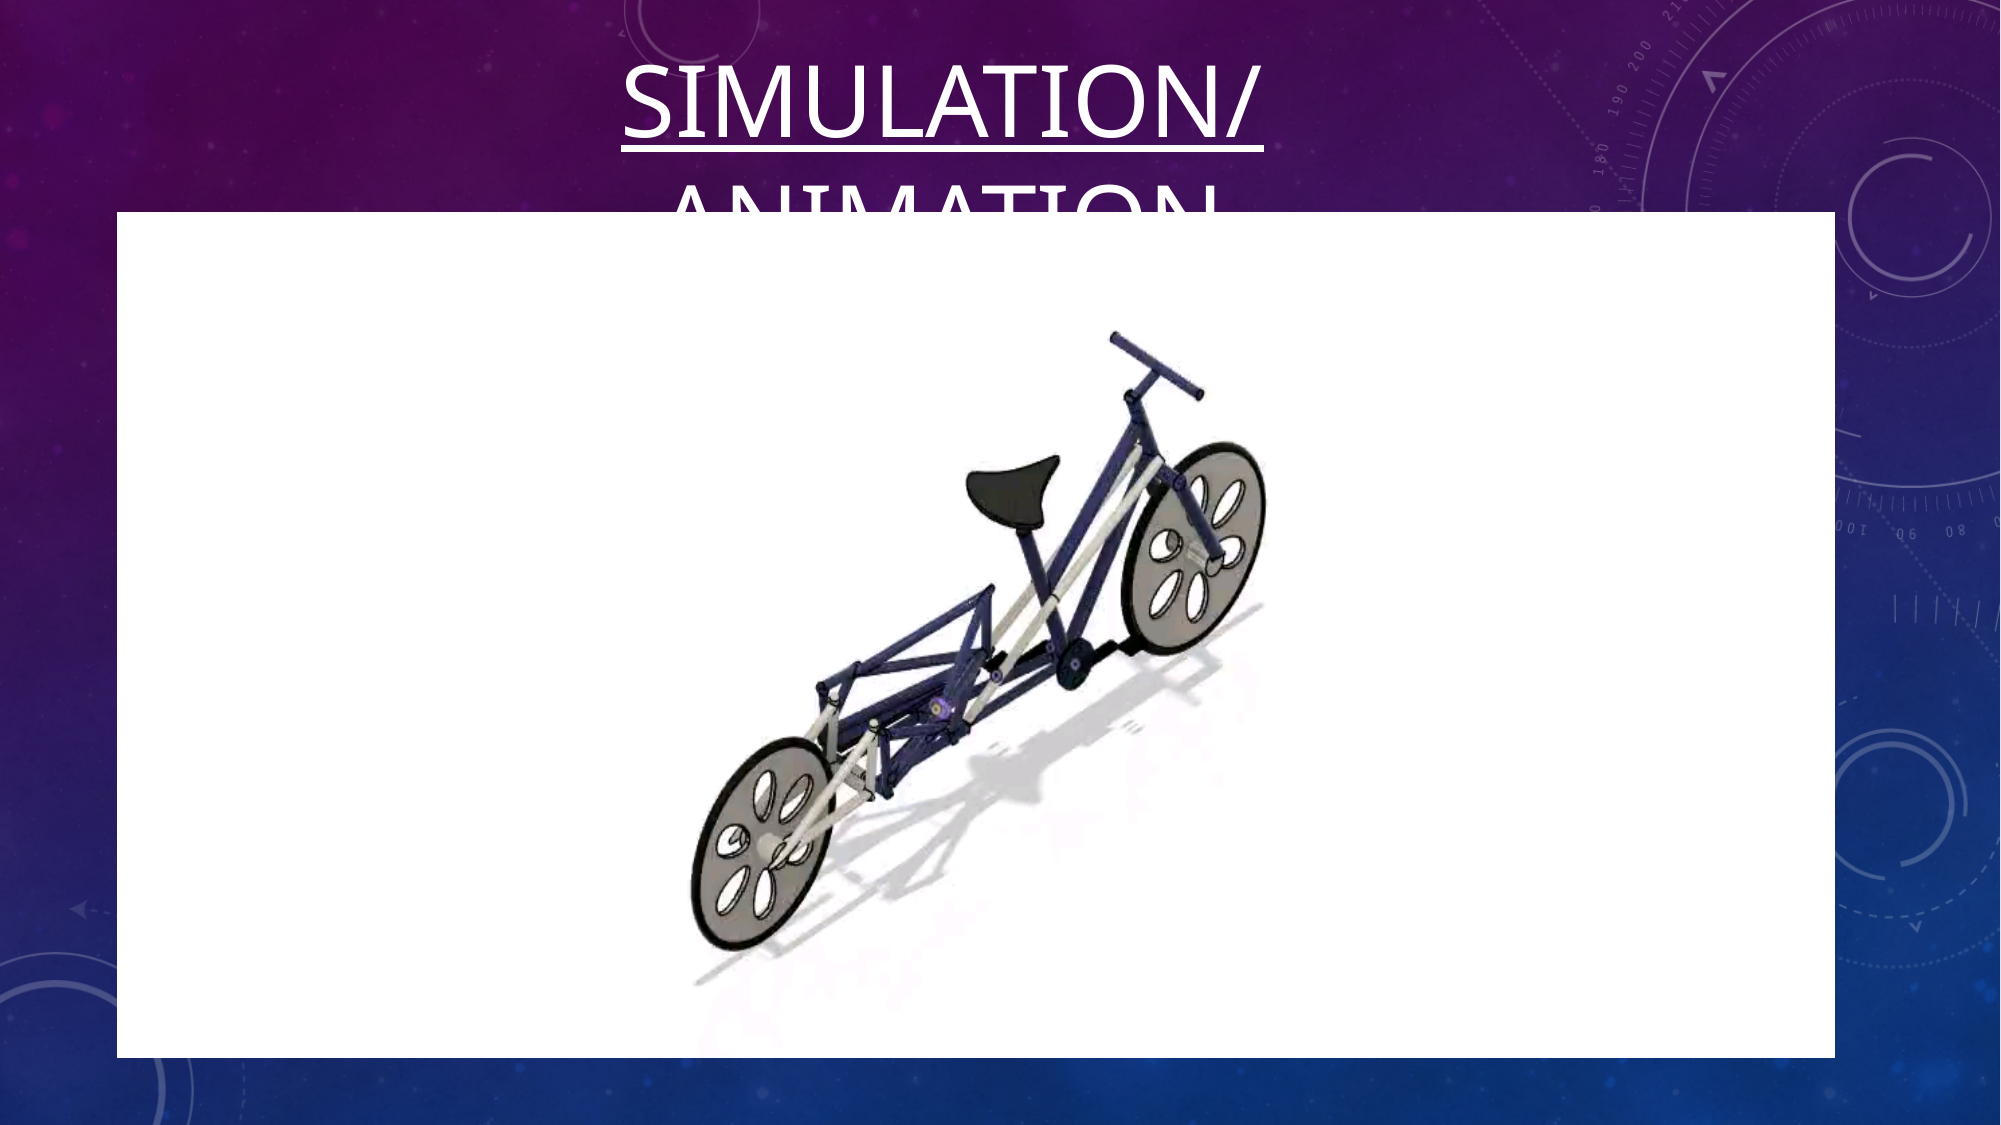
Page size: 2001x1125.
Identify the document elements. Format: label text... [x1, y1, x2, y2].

picture [0, 0, 2001, 1125]
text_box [116, 210, 1836, 1059]
text_box SIMULATION/ANIMATION [324, 30, 1560, 210]
